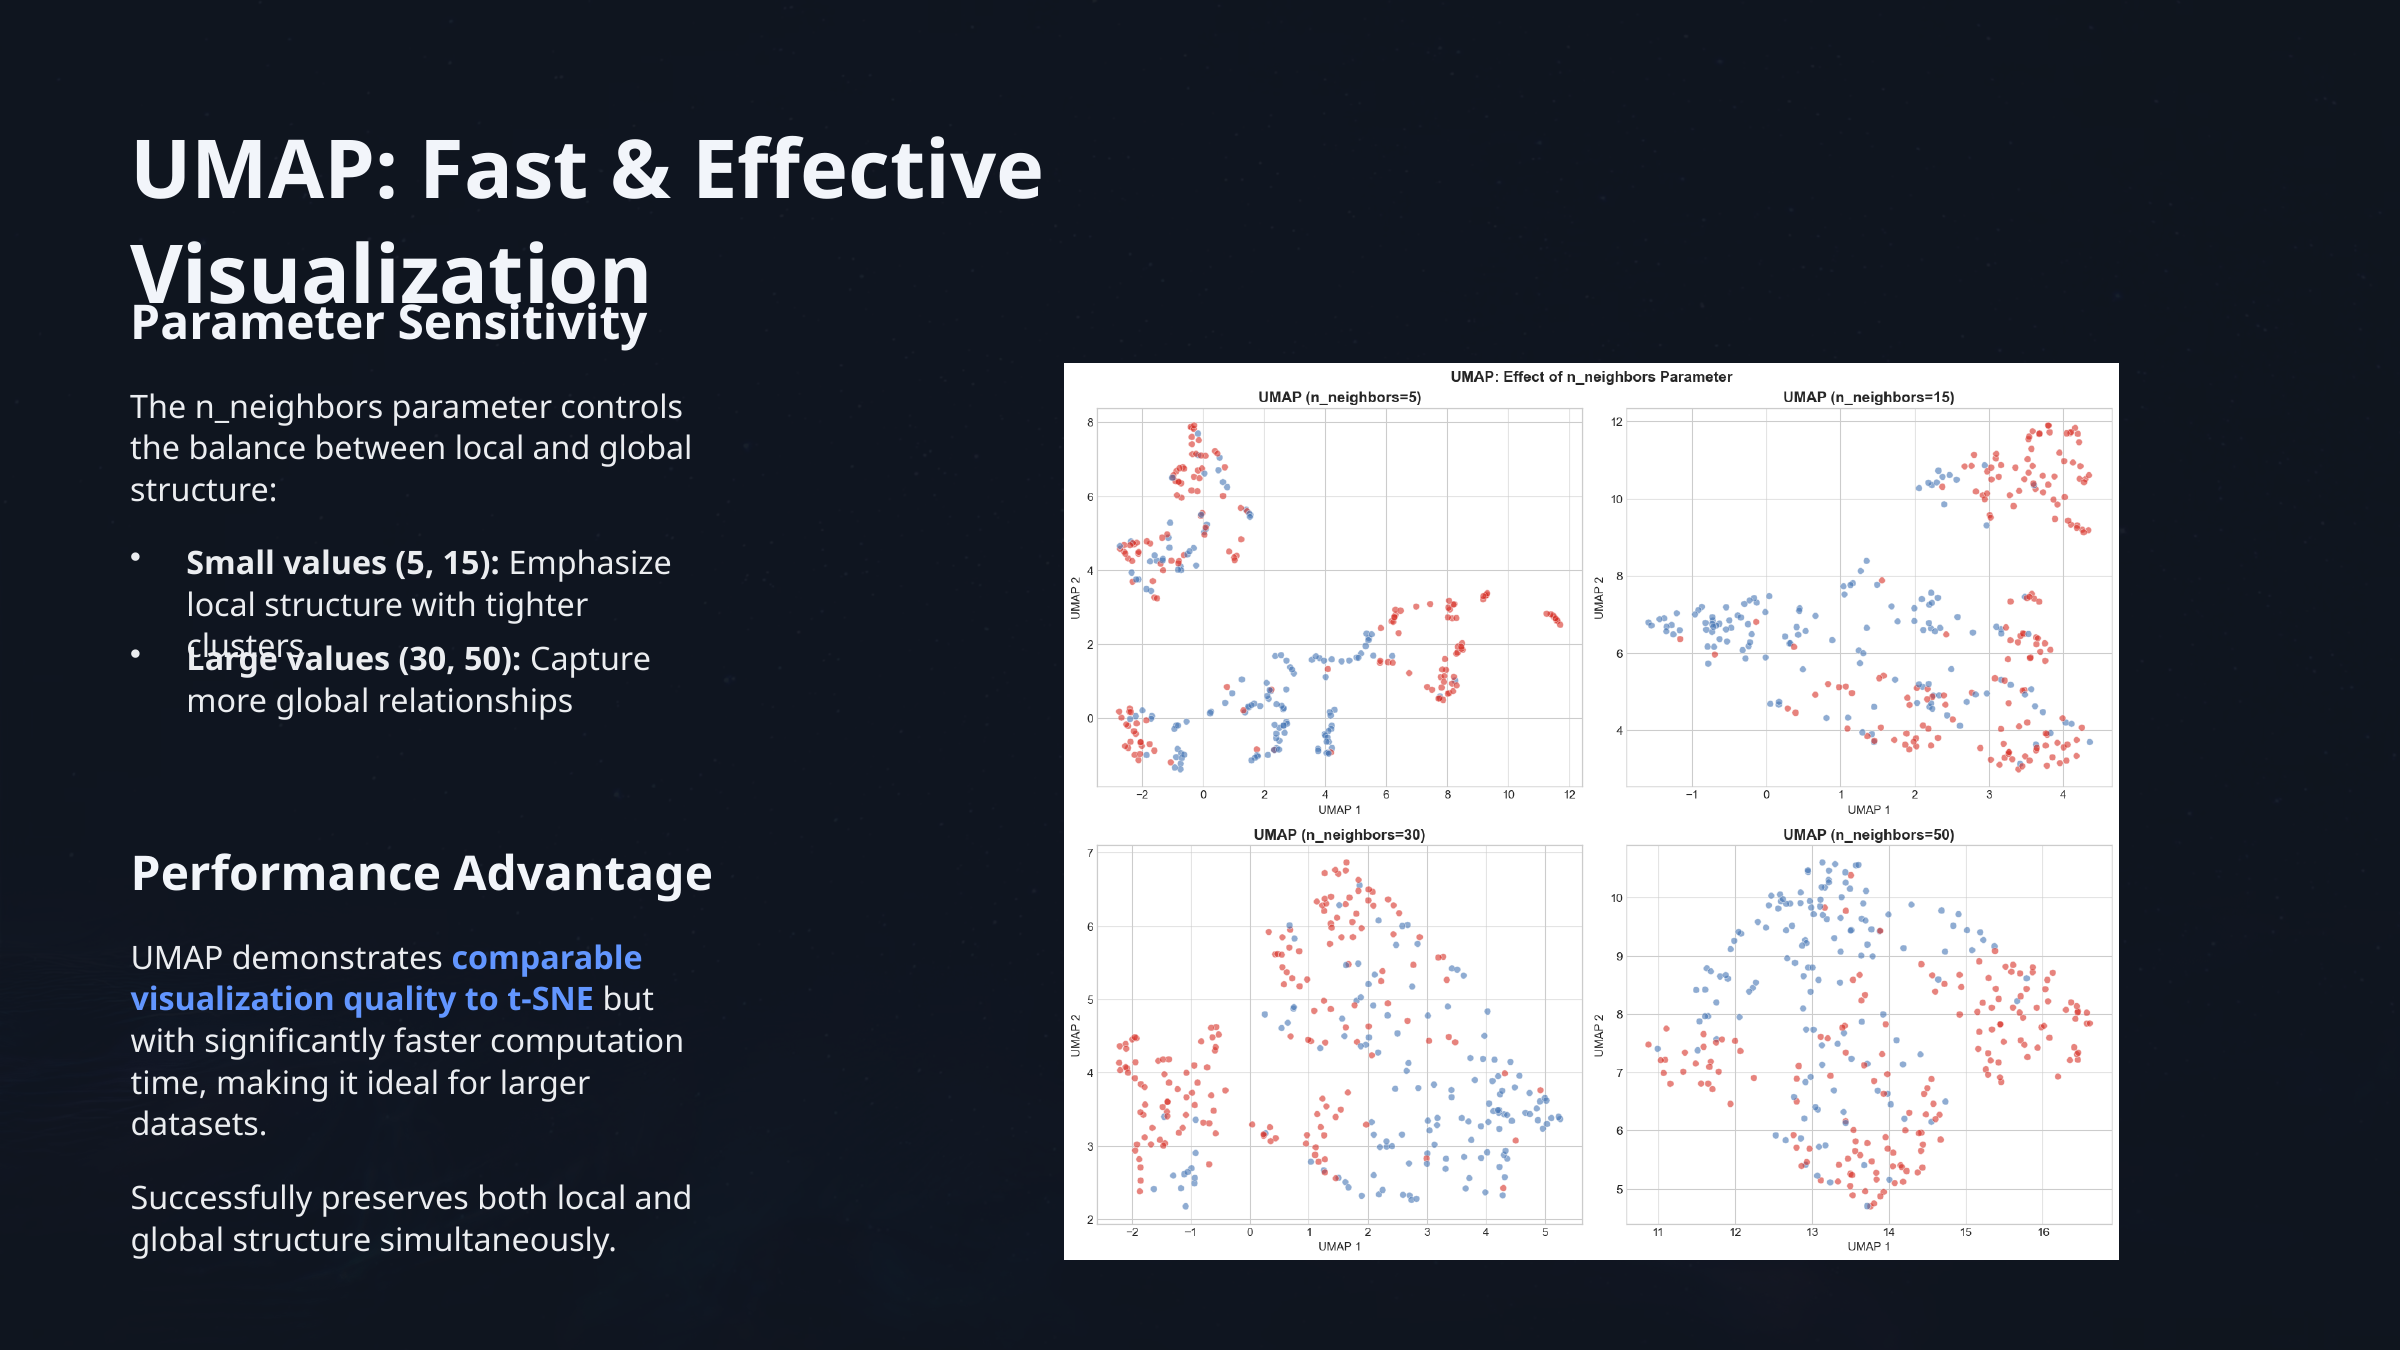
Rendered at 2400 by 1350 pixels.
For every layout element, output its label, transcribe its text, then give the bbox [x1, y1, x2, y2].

text_box Performance Advantage [130, 837, 711, 902]
text_box The n_neighbors parameter controls the balance between local and global structure: [130, 382, 711, 510]
text_box Parameter Sensitivity [130, 286, 650, 351]
text_box Successfully preserves both local and global structure simultaneously. [130, 1174, 711, 1260]
text_box UMAP demonstrates comparable visualization quality to t-SNE but with significantly faster computation time, making it ideal for larger datasets. [130, 933, 711, 1146]
picture [1064, 363, 2119, 1260]
text_box Large values (30, 50): Capture more global relationships [130, 635, 711, 720]
text_box Small values (5, 15): Emphasize local structure with tighter clusters [130, 539, 711, 624]
text_box UMAP: Fast & Effective Visualization [130, 109, 1532, 321]
